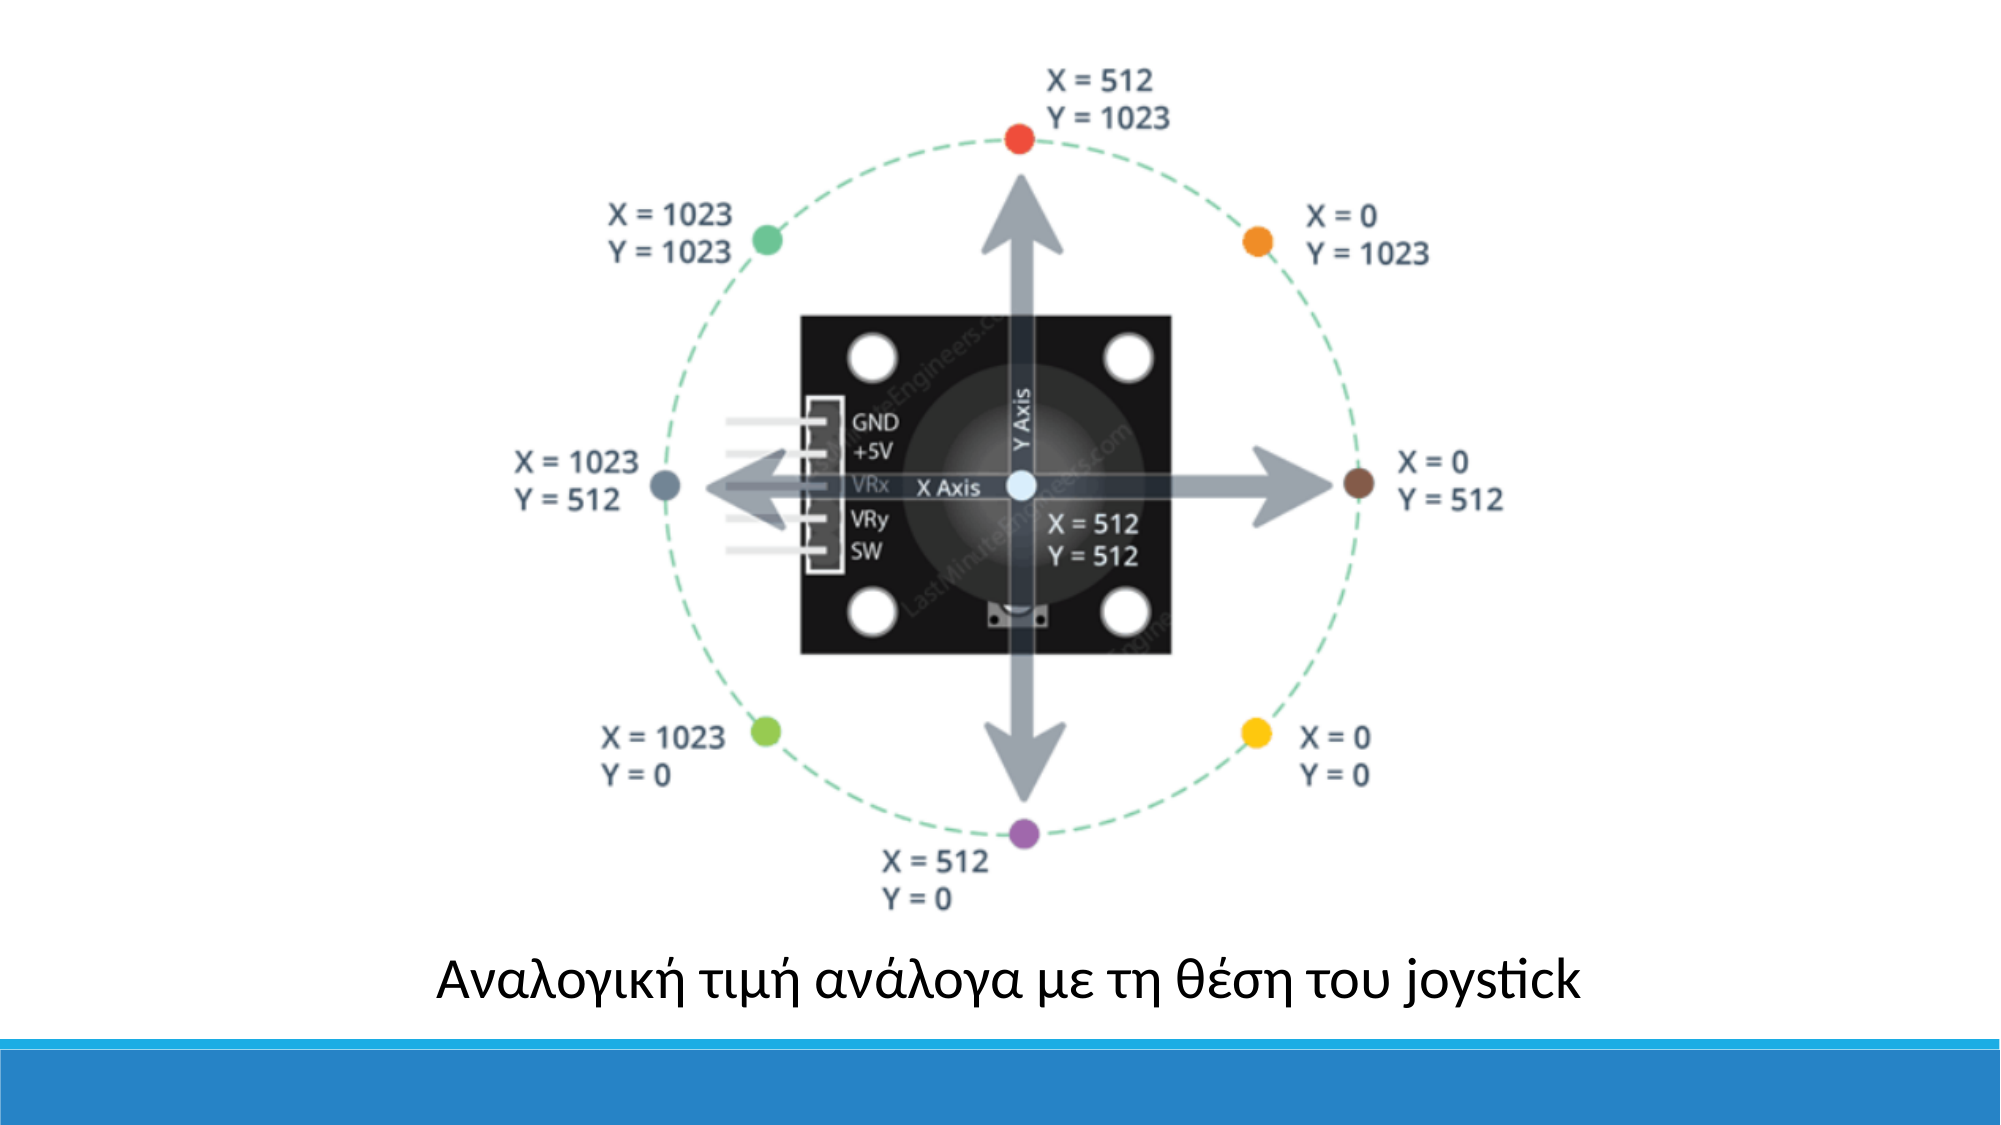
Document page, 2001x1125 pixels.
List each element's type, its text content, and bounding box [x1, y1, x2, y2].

picture [477, 12, 1541, 1019]
text_box Αναλογική τιμή ανάλογα με τη θέση του joystick [1539, 932, 1607, 1018]
text_box Αναλογική τιμή ανάλογα με τη θέση του joystick [412, 932, 1101, 1018]
